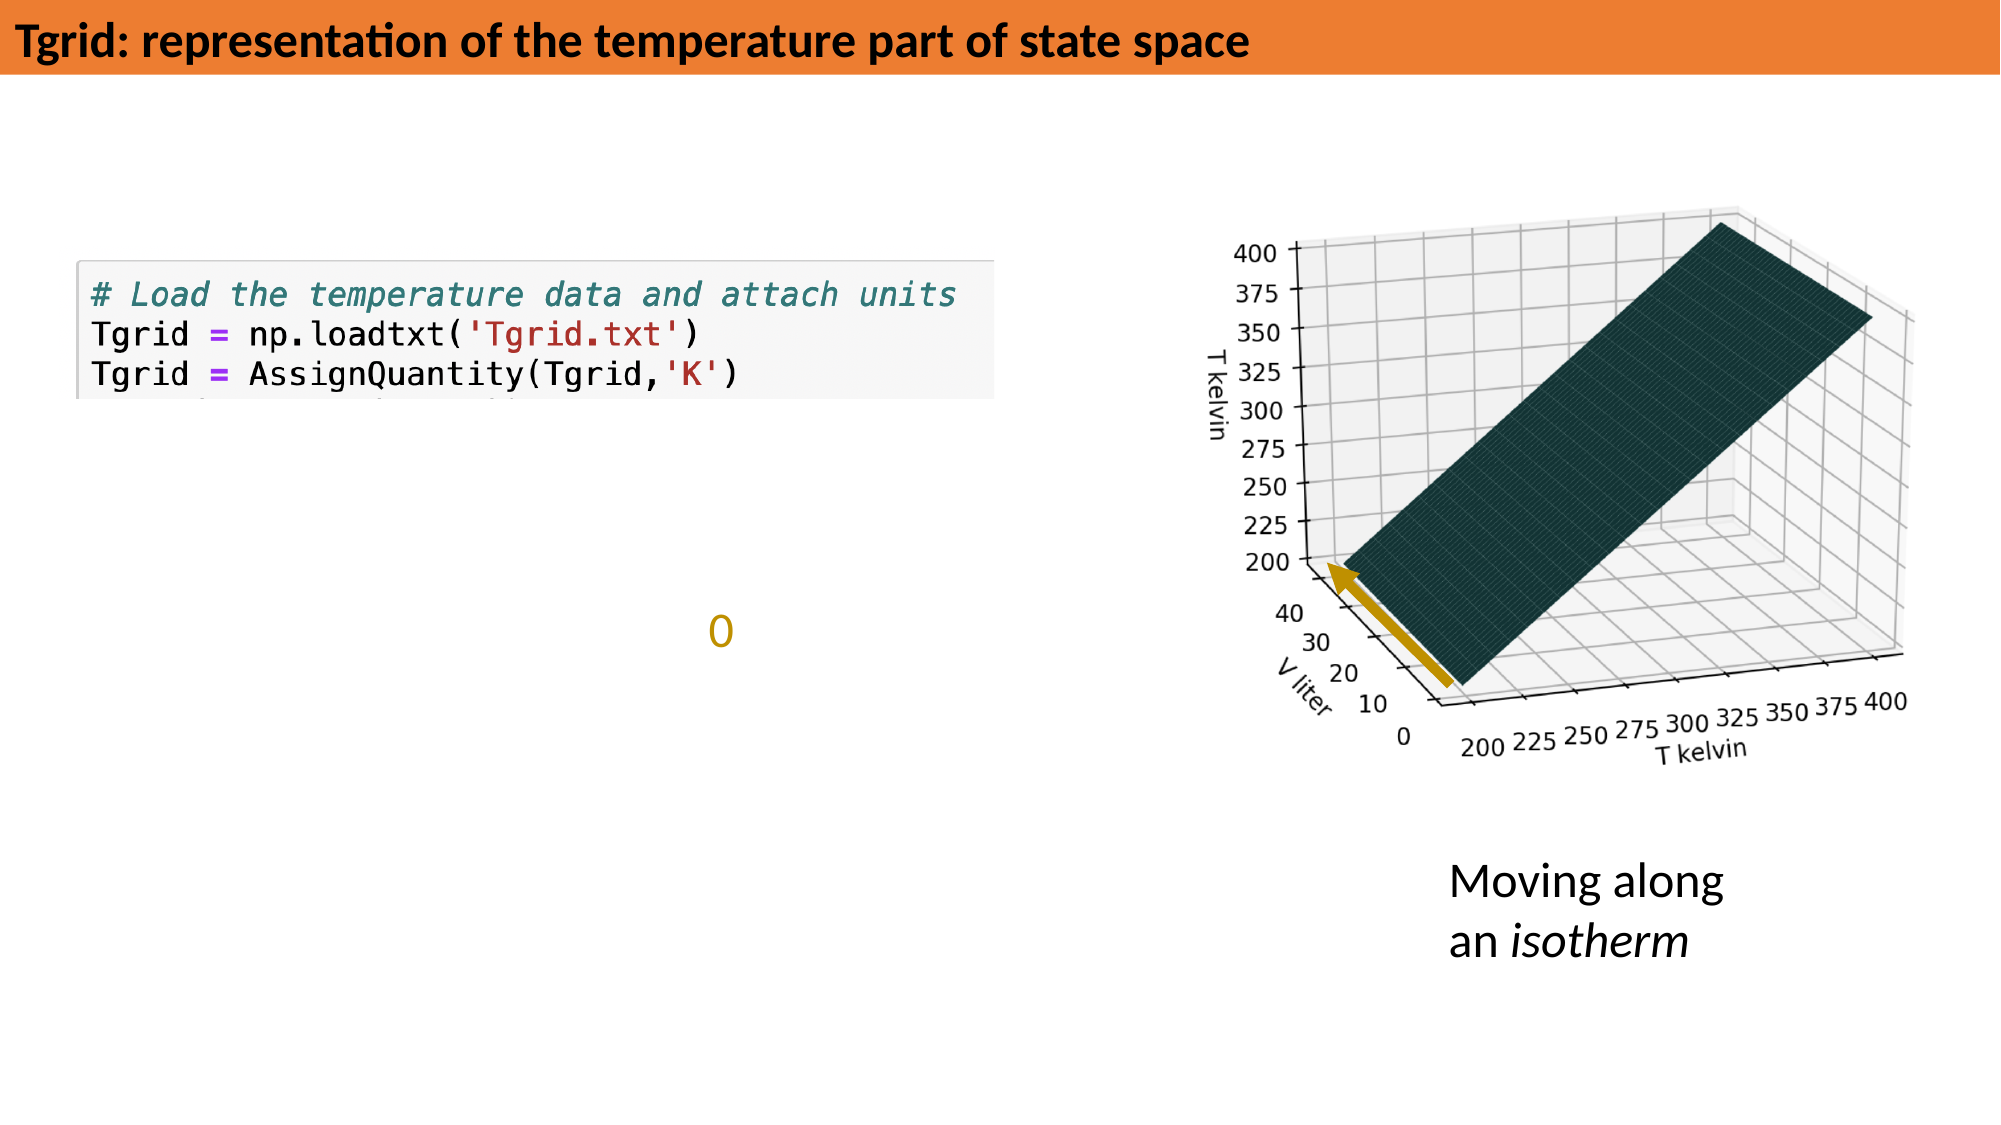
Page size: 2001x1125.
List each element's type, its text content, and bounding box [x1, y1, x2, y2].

picture [59, 246, 995, 399]
picture [1146, 145, 1978, 800]
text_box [1326, 562, 1451, 685]
text_box Moving along an isotherm [1433, 840, 1774, 975]
text_box Tgrid: representation of the temperature part of state space [0, 0, 2000, 75]
